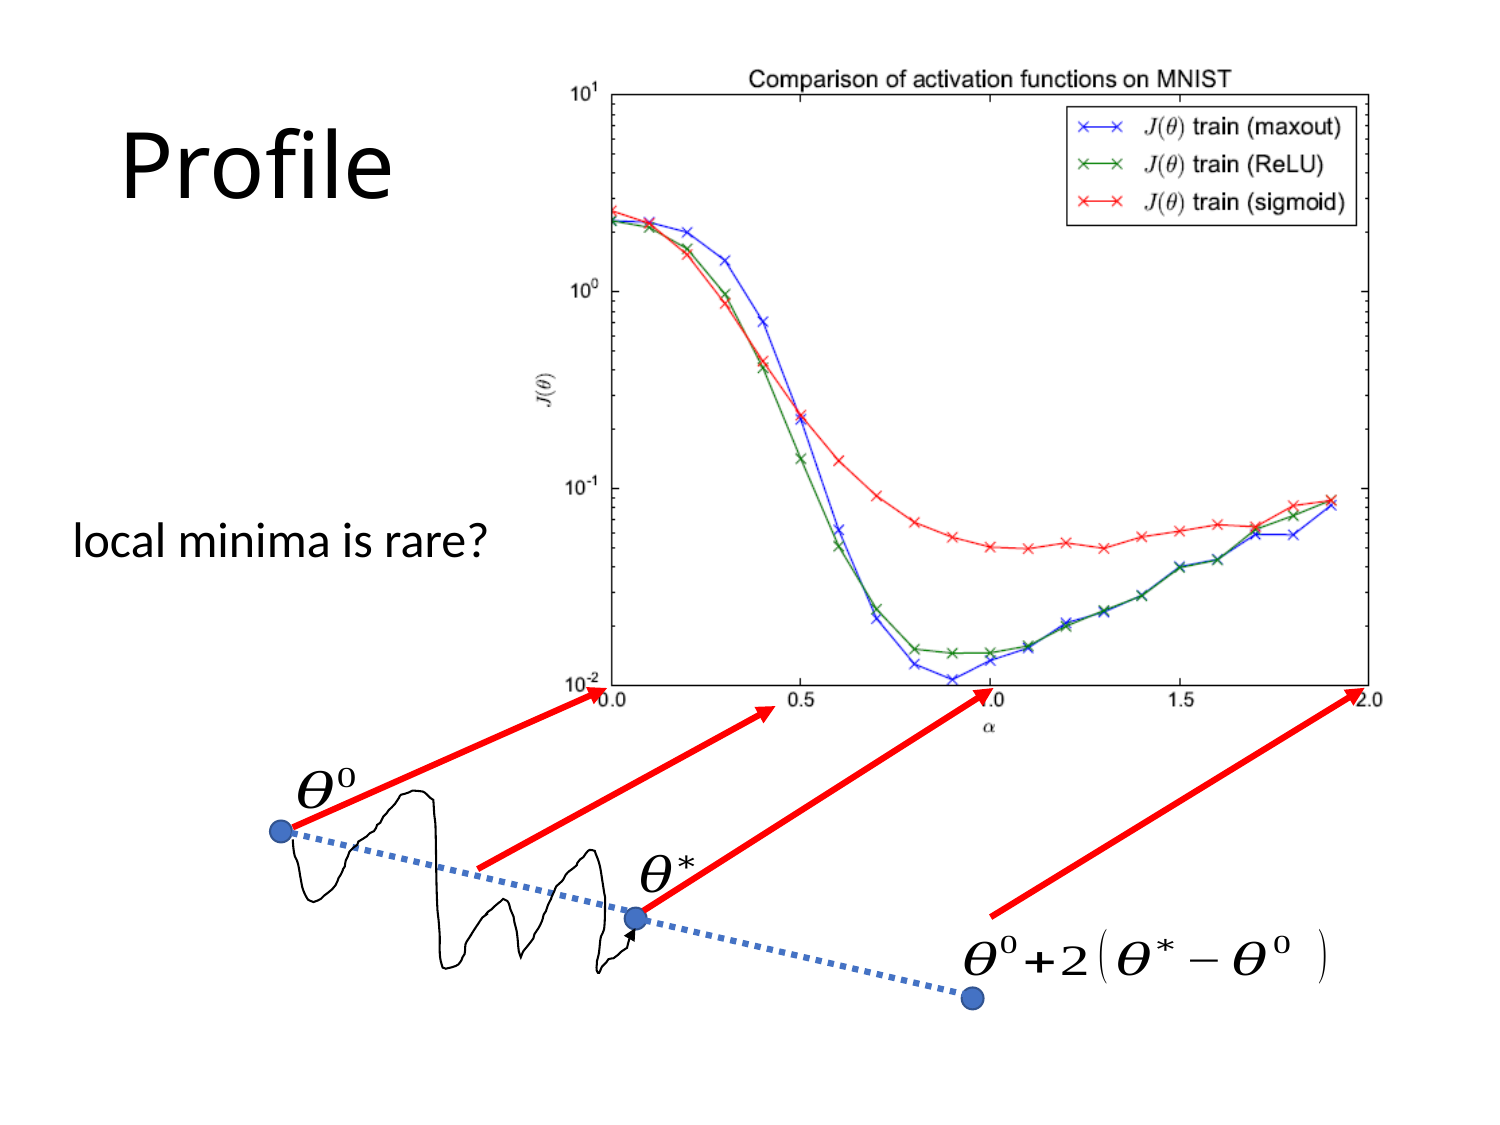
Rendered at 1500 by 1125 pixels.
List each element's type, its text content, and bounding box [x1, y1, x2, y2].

text_box [960, 991, 985, 1011]
text_box [436, 911, 491, 970]
picture [521, 59, 1397, 741]
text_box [291, 832, 628, 911]
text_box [644, 920, 982, 999]
text_box [569, 911, 636, 974]
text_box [477, 706, 776, 870]
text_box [990, 687, 1365, 918]
title Profile [103, 59, 521, 278]
text_box local minima is rare? [10, 499, 521, 575]
text_box [623, 906, 648, 931]
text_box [643, 688, 990, 911]
text_box [369, 828, 437, 832]
text_box [268, 819, 292, 844]
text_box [292, 688, 608, 828]
text_box [510, 911, 548, 961]
